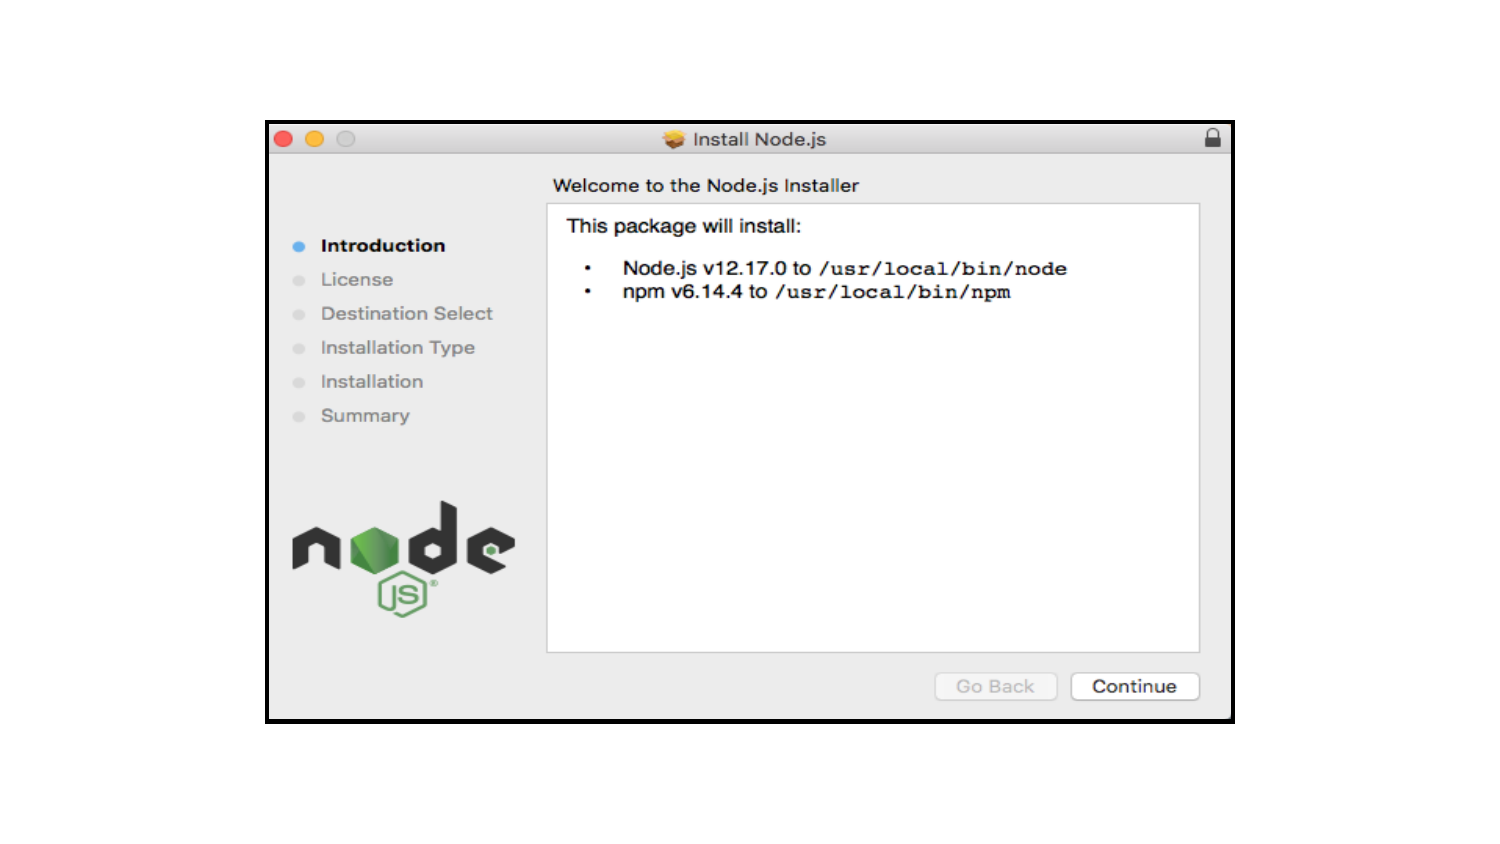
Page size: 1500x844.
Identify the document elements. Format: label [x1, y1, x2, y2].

picture [268, 123, 1232, 720]
